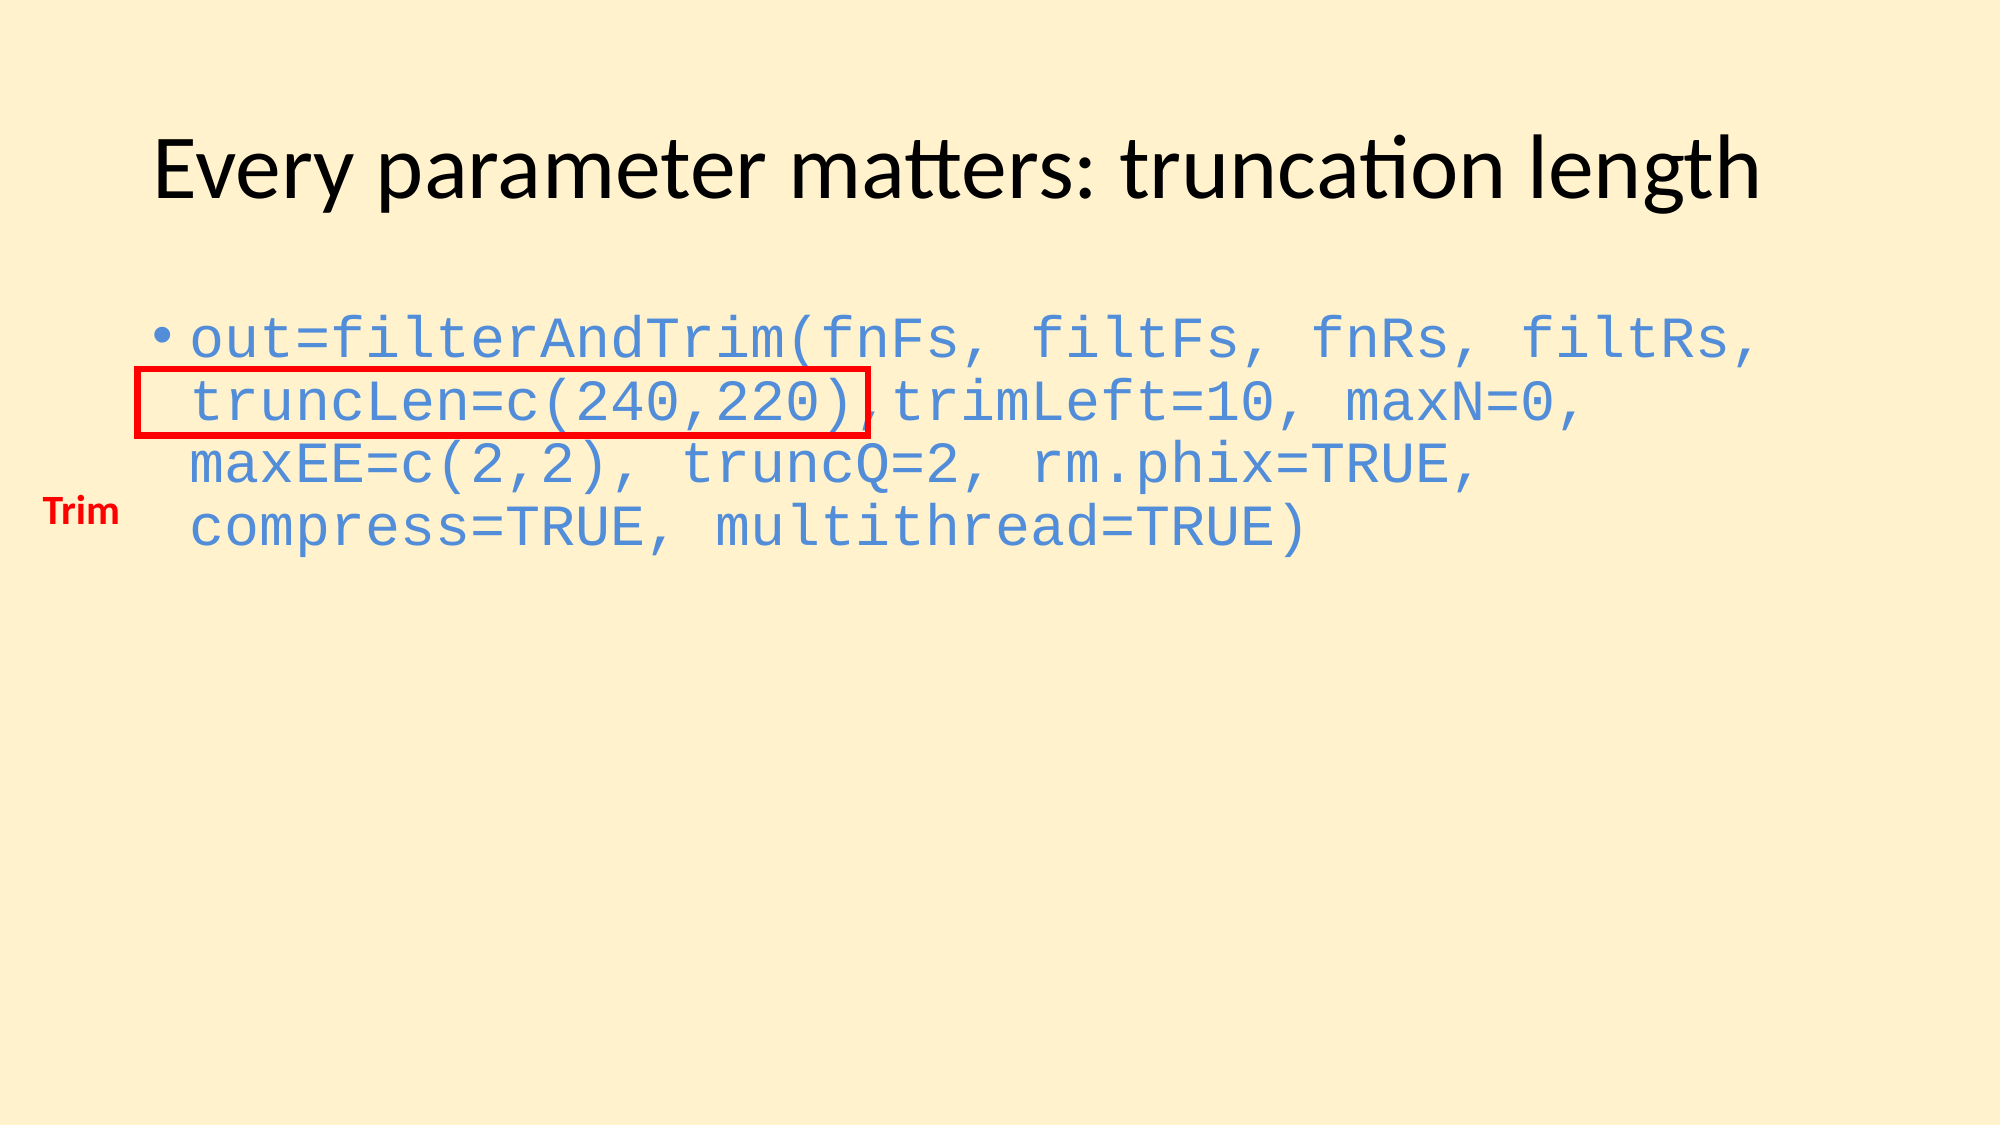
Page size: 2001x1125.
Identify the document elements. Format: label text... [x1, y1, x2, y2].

title Every parameter matters: truncation length [137, 59, 1863, 278]
list out=filterAndTrim(fnFs, filtFs, fnRs, filtRs, truncLen=c(240,220),trimLeft=10, maxN=0, maxEE=c(2,2), truncQ=2, rm.phix=TRUE, compress=TRUE, multithread=TRUE) [137, 299, 1863, 1014]
text_box Trim [27, 475, 289, 541]
text_box [137, 369, 869, 436]
